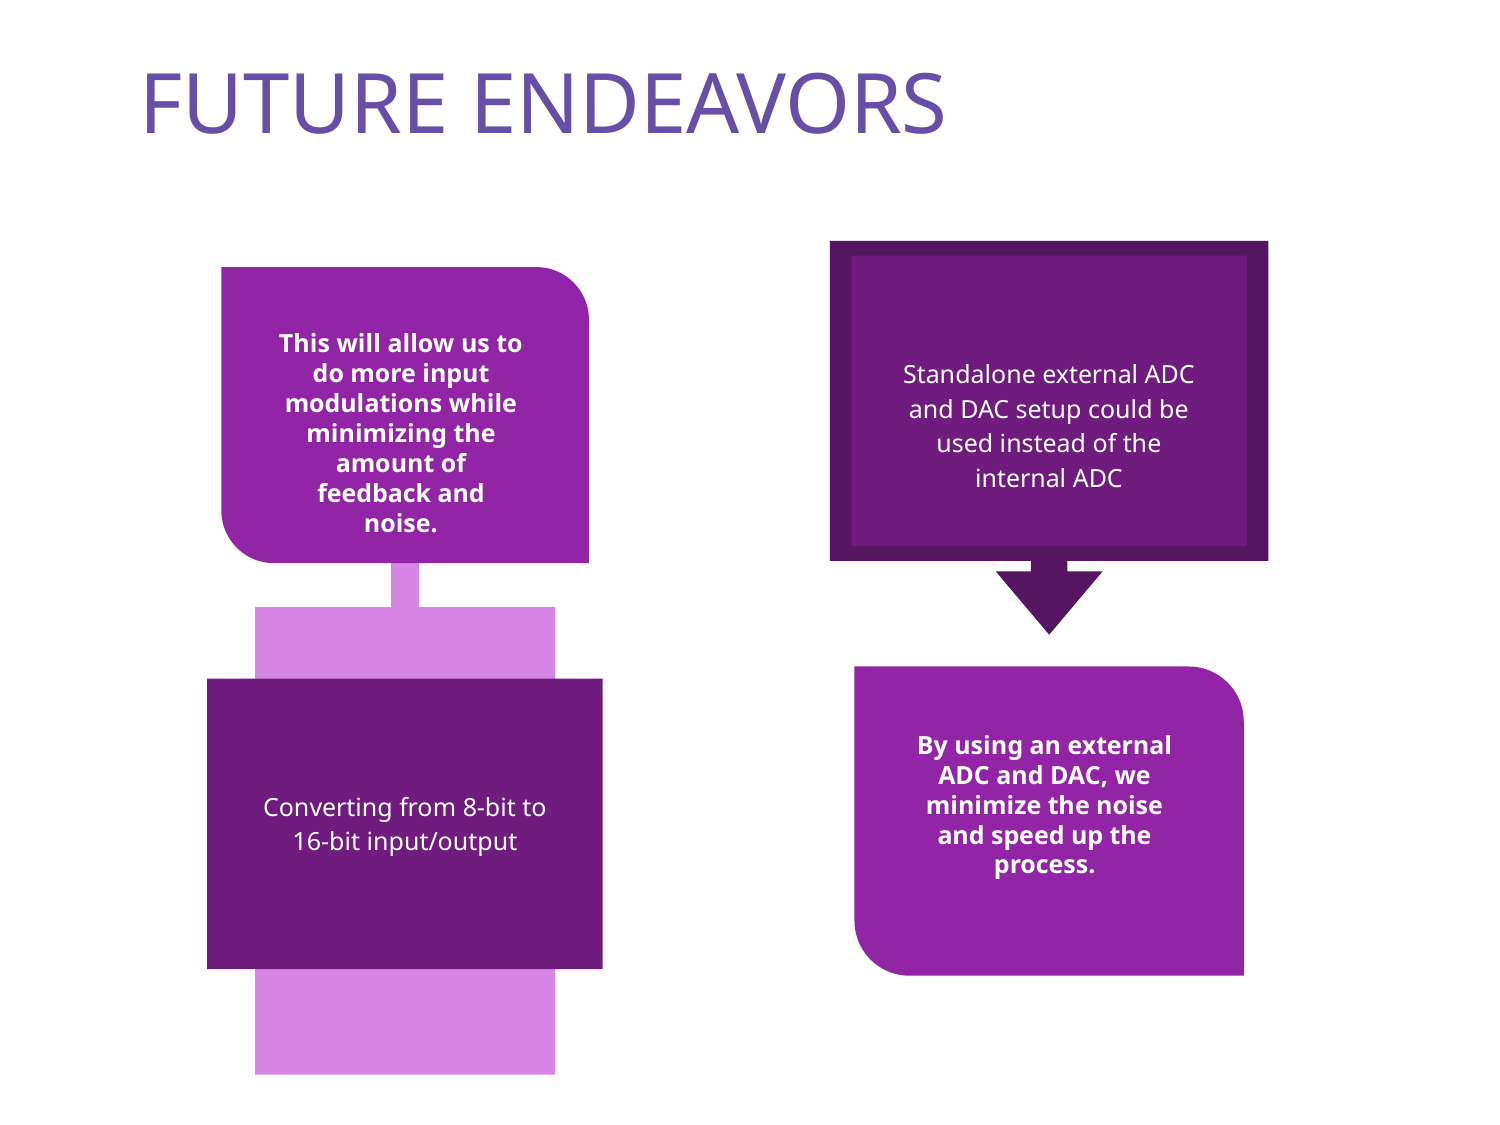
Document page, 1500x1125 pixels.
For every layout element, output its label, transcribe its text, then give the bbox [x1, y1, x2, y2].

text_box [829, 240, 1269, 635]
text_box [185, 589, 625, 985]
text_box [854, 666, 1245, 976]
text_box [221, 266, 590, 564]
text_box FUTURE ENDEAVORS [124, 58, 1065, 175]
